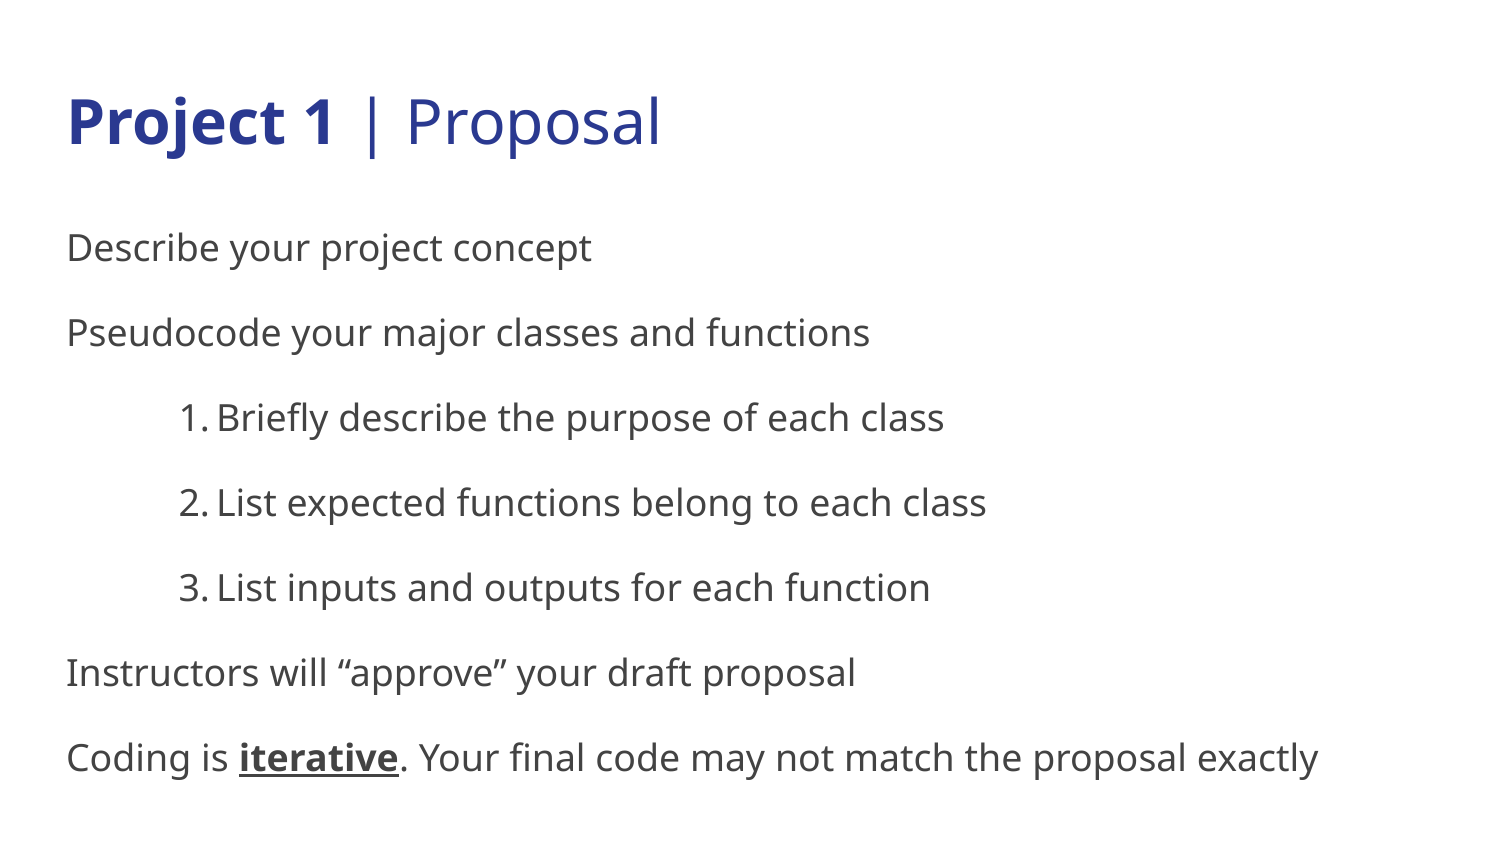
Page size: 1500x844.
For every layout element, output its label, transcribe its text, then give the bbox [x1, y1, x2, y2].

title Project 1 | Proposal [51, 67, 1449, 167]
list Describe your project concept Pseudocode your major classes and functions Briefly describe the purpose of each class List expected functions belong to each class List inputs and outputs for each function Instructors will “approve” your draft proposal Coding is iterative. Your final code may not match the proposal exactly [51, 201, 1449, 750]
